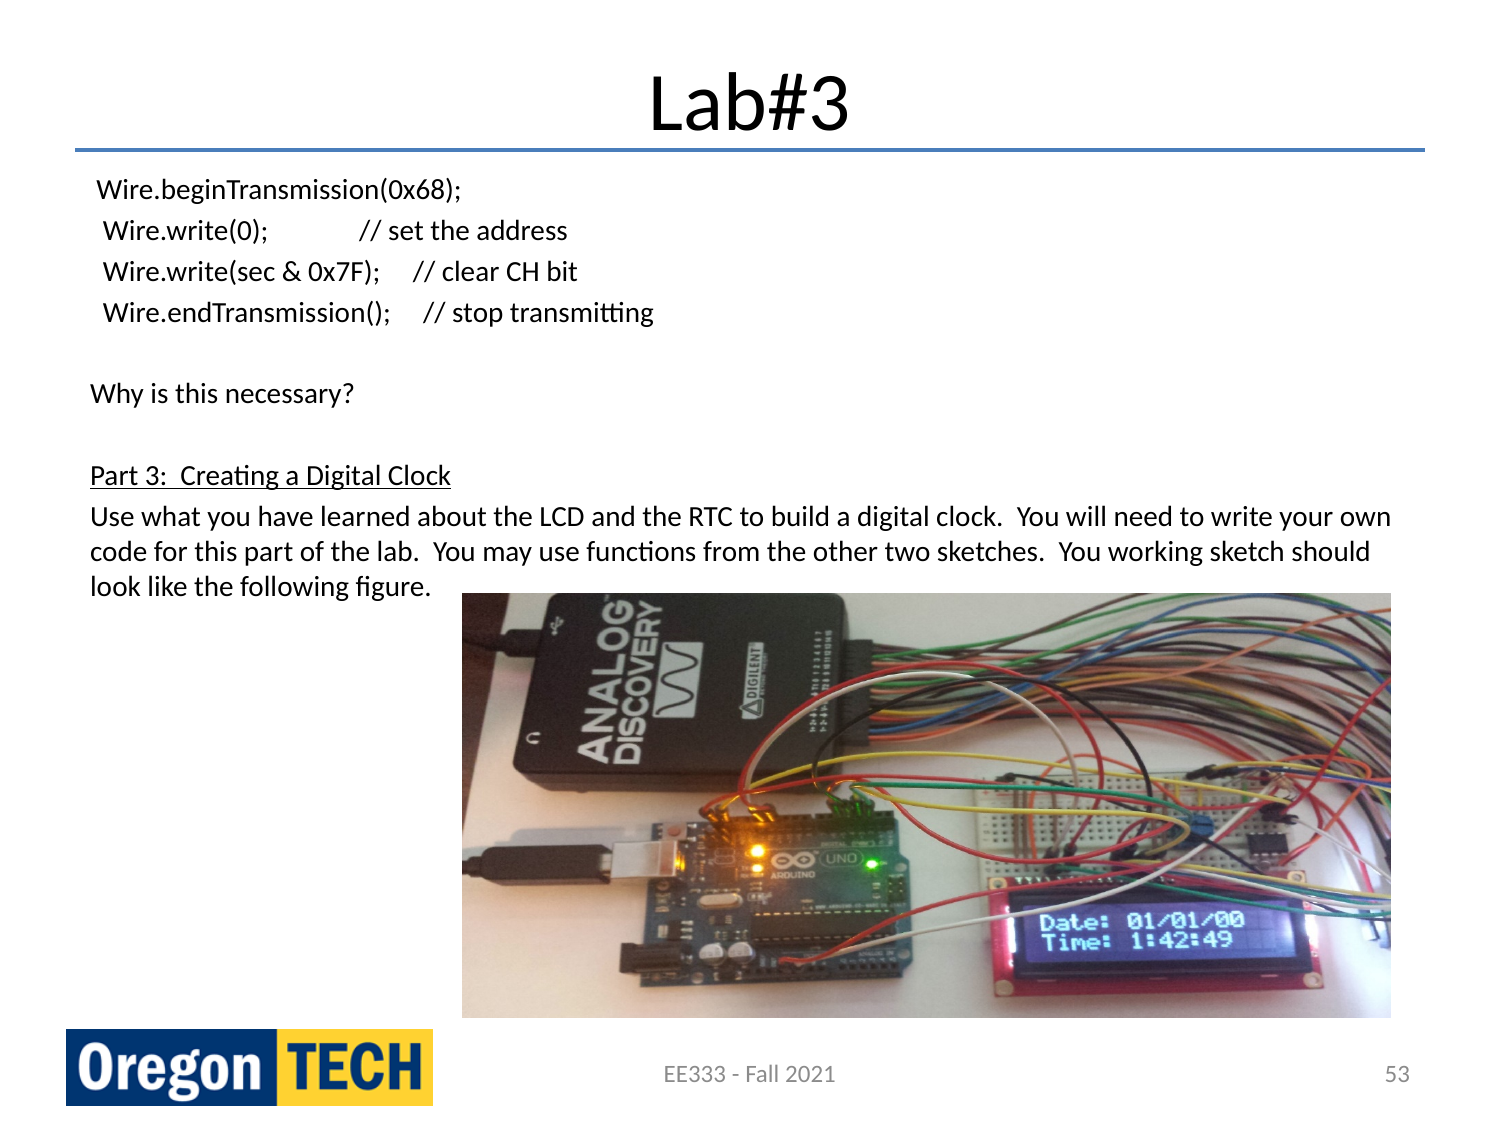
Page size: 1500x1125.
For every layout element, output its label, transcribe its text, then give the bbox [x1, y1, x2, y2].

title Lab#3 [75, 45, 1425, 150]
picture [462, 593, 1391, 1018]
list Wire.beginTransmission(0x68); Wire.write(0); // set the address Wire.write(sec & 0x7F); // clear CH bit Wire.endTransmission(); // stop transmitting Why is this necessary? Part 3: Creating a Digital Clock Use what you have learned about the LCD and the RTC to build a digital clock. You will need to write your own code for this part of the lab. You may use functions from the other two sketches. You working sketch should look like the following figure. [75, 162, 1425, 1005]
picture [66, 1029, 433, 1106]
slide_number 53 [1074, 1042, 1425, 1103]
footer EE333 - Fall 2021 [512, 1042, 988, 1103]
